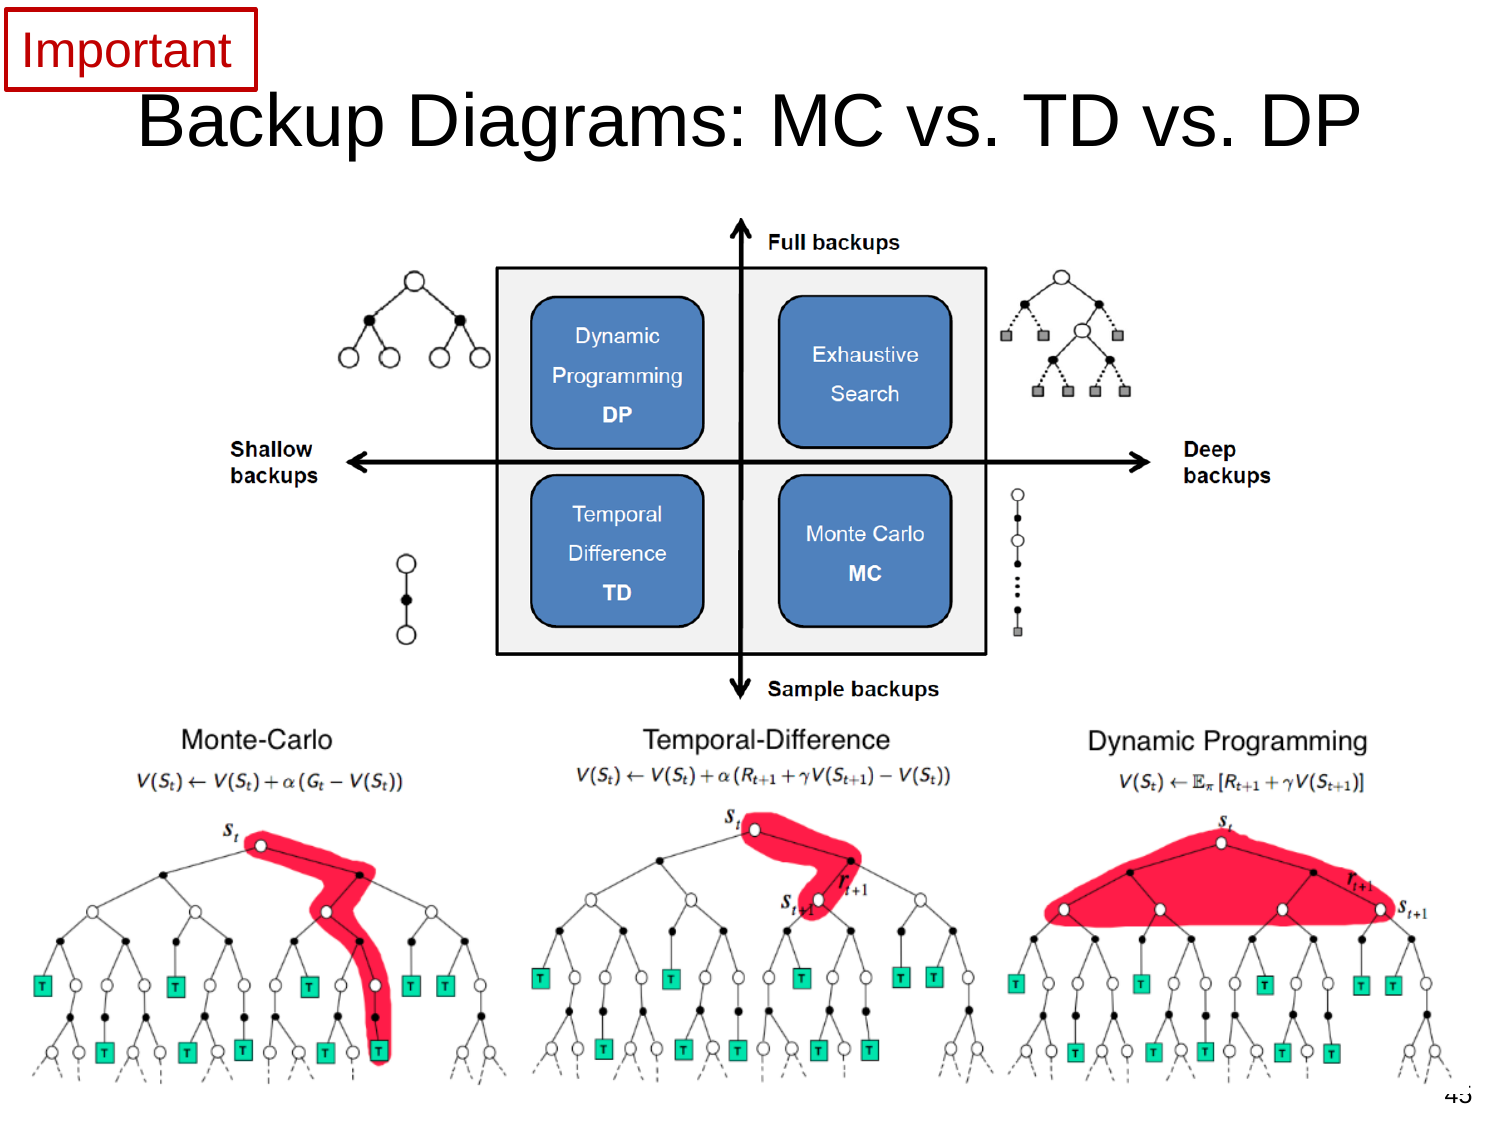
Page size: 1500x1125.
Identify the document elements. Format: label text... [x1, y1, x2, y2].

title Backup Diagrams: MC vs. TD vs. DP [74, 44, 1426, 188]
text_box Important [5, 9, 256, 90]
picture [15, 218, 1469, 1094]
slide_number 45 [1137, 1070, 1488, 1112]
